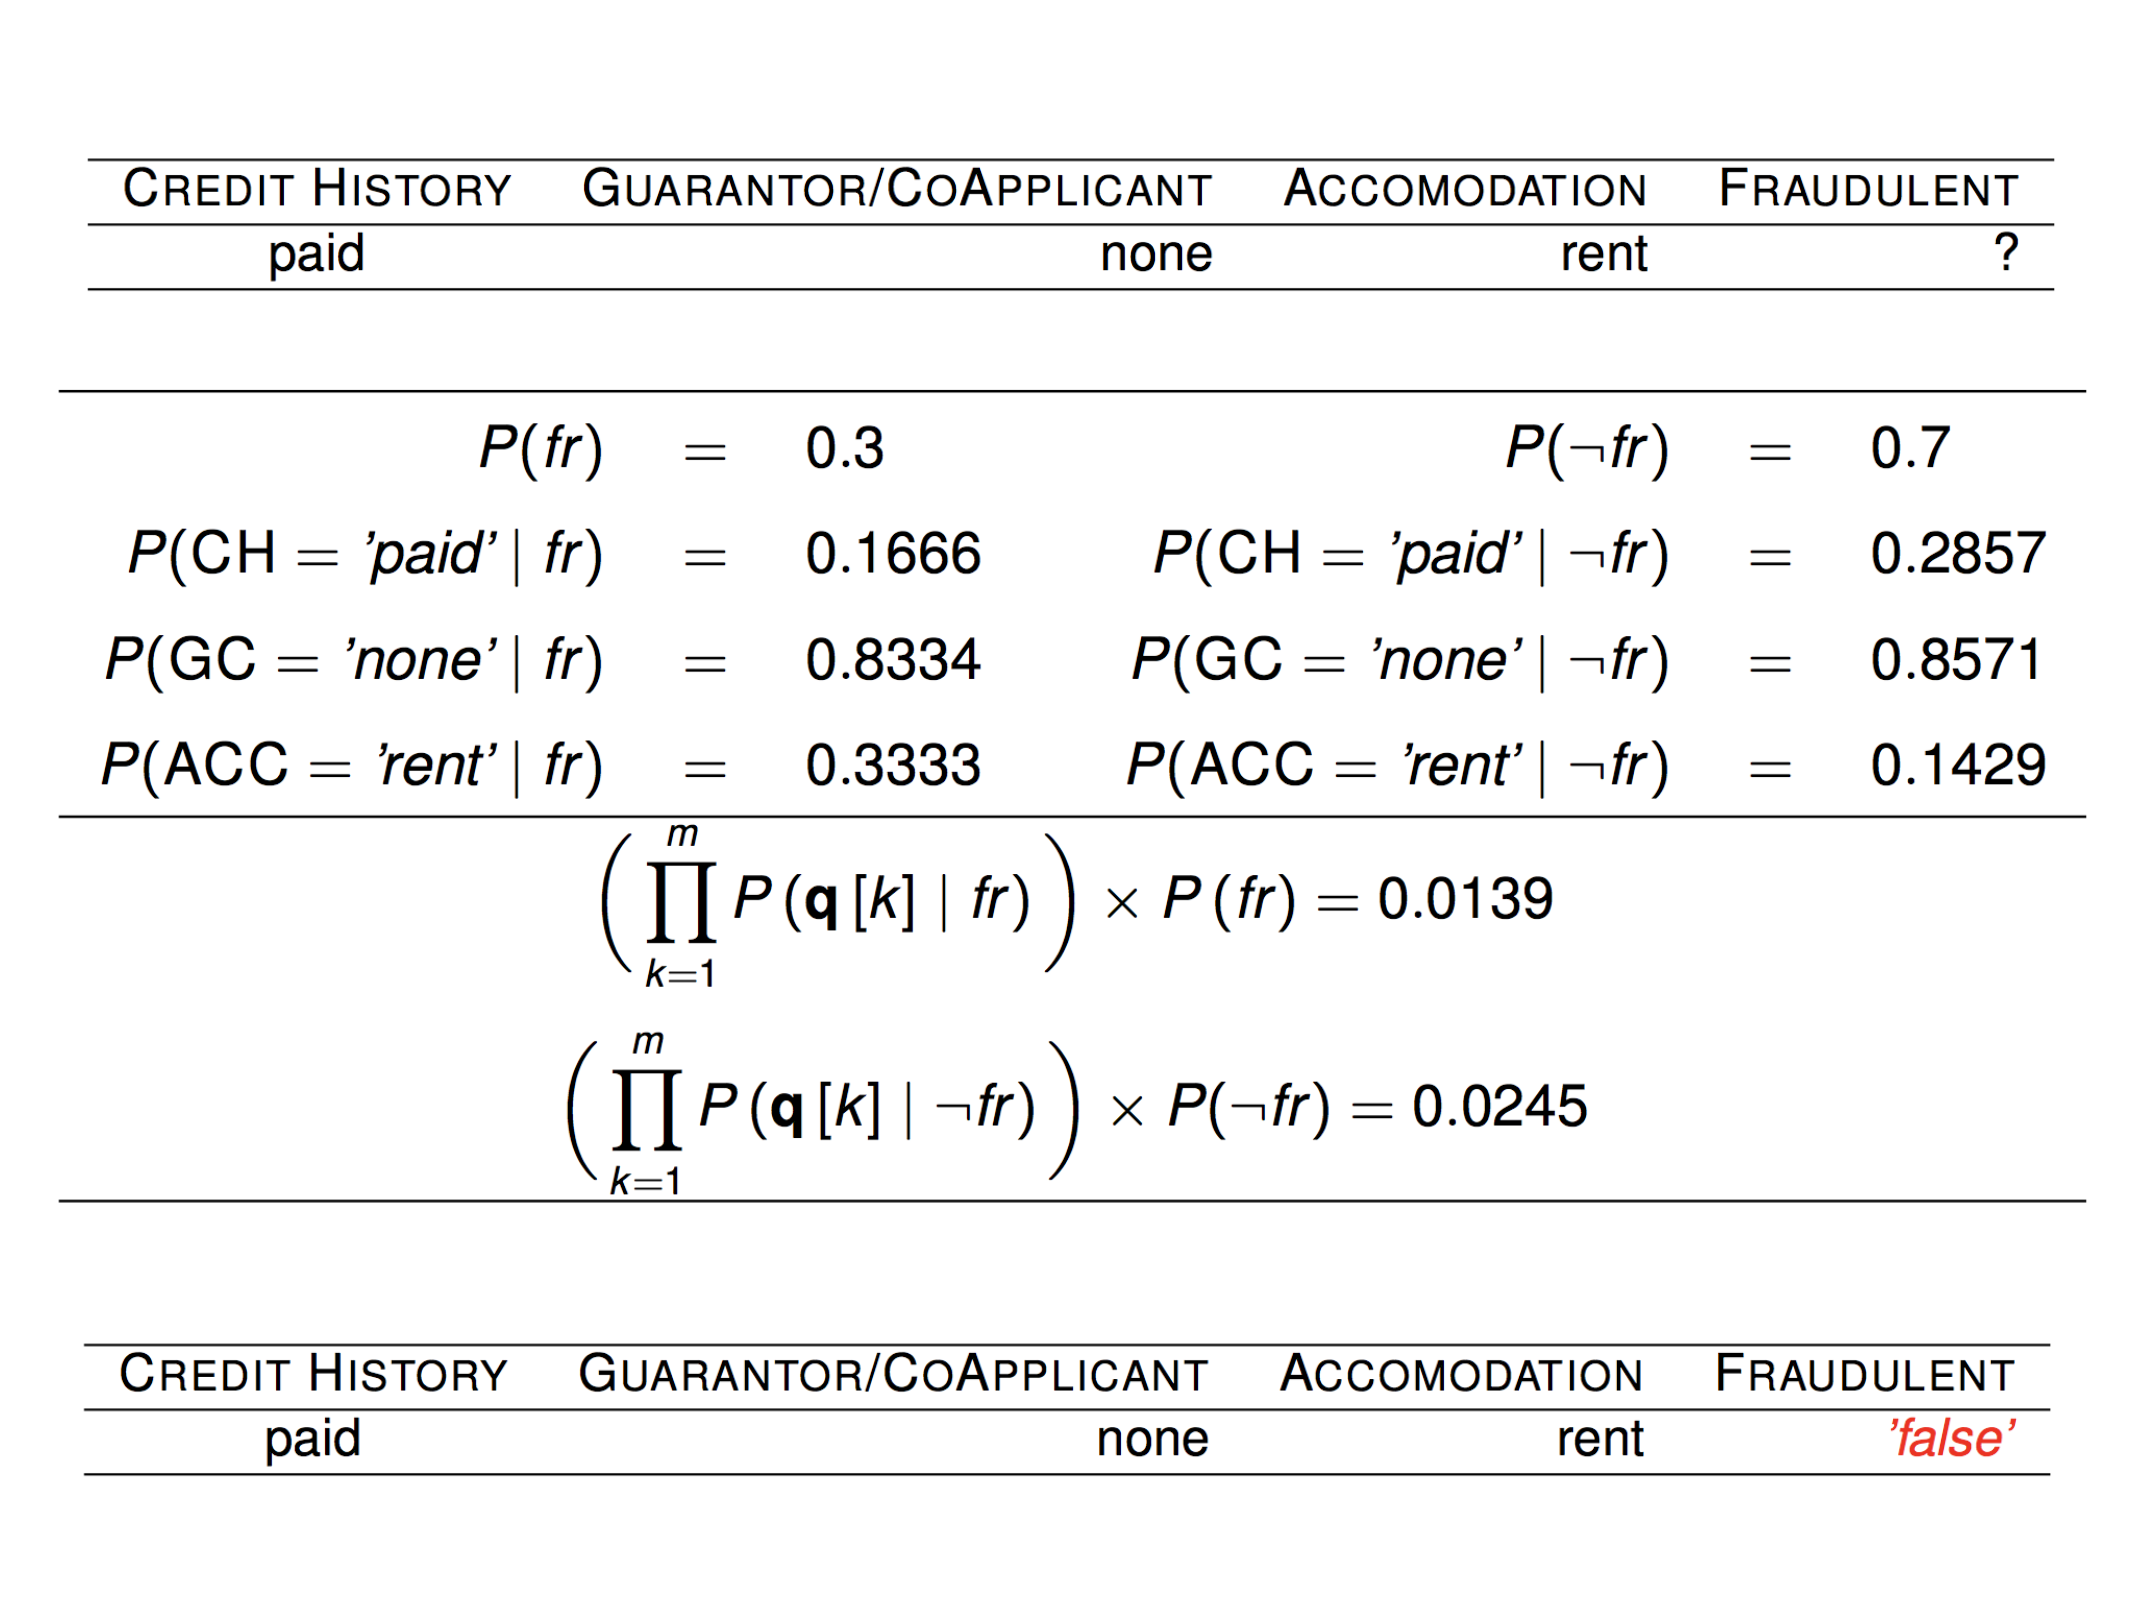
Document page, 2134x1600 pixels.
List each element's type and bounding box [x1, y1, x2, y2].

picture [75, 1329, 2091, 1520]
picture [61, 102, 2073, 335]
picture [5, 367, 2128, 1233]
